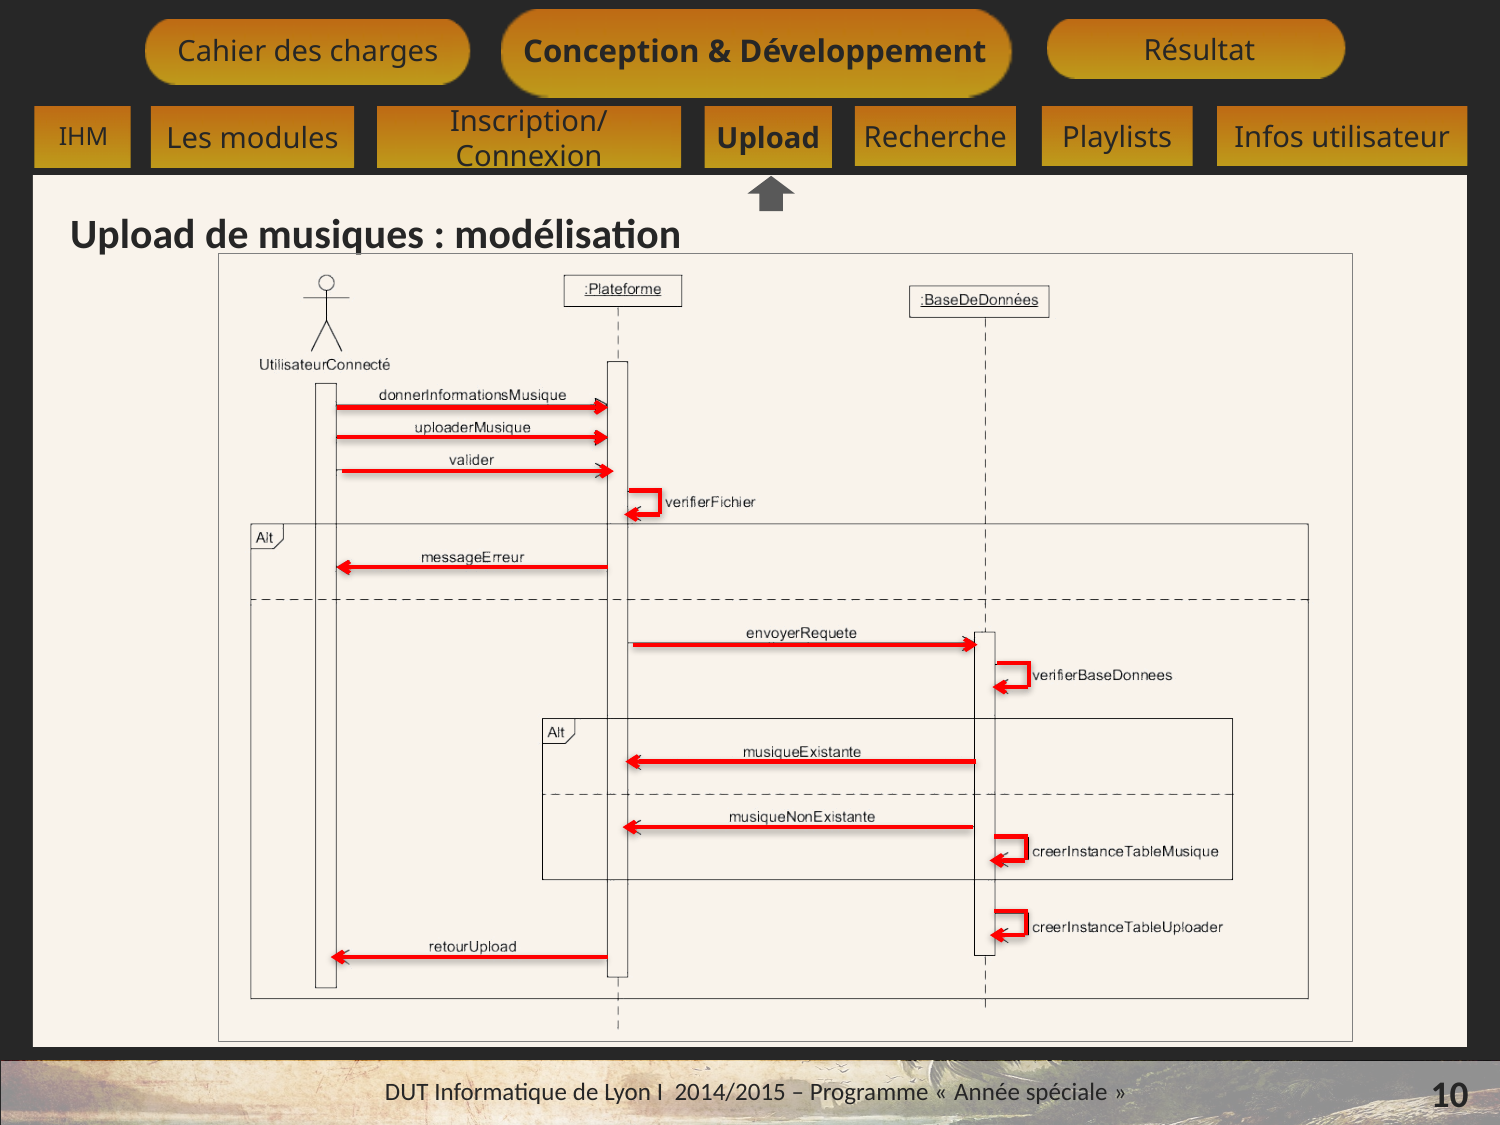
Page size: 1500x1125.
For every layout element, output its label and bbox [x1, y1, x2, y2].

text_box [989, 834, 1029, 861]
text_box [623, 488, 663, 515]
text_box [14, 106, 147, 168]
picture [0, 0, 1500, 1060]
text_box [989, 909, 1029, 936]
text_box [149, 106, 356, 168]
text_box [829, 106, 1009, 166]
text_box [362, 106, 682, 168]
text_box [992, 661, 1031, 688]
text_box [1197, 106, 1488, 166]
text_box [0, 1060, 1500, 1125]
text_box [1011, 106, 1195, 166]
text_box [684, 106, 827, 168]
